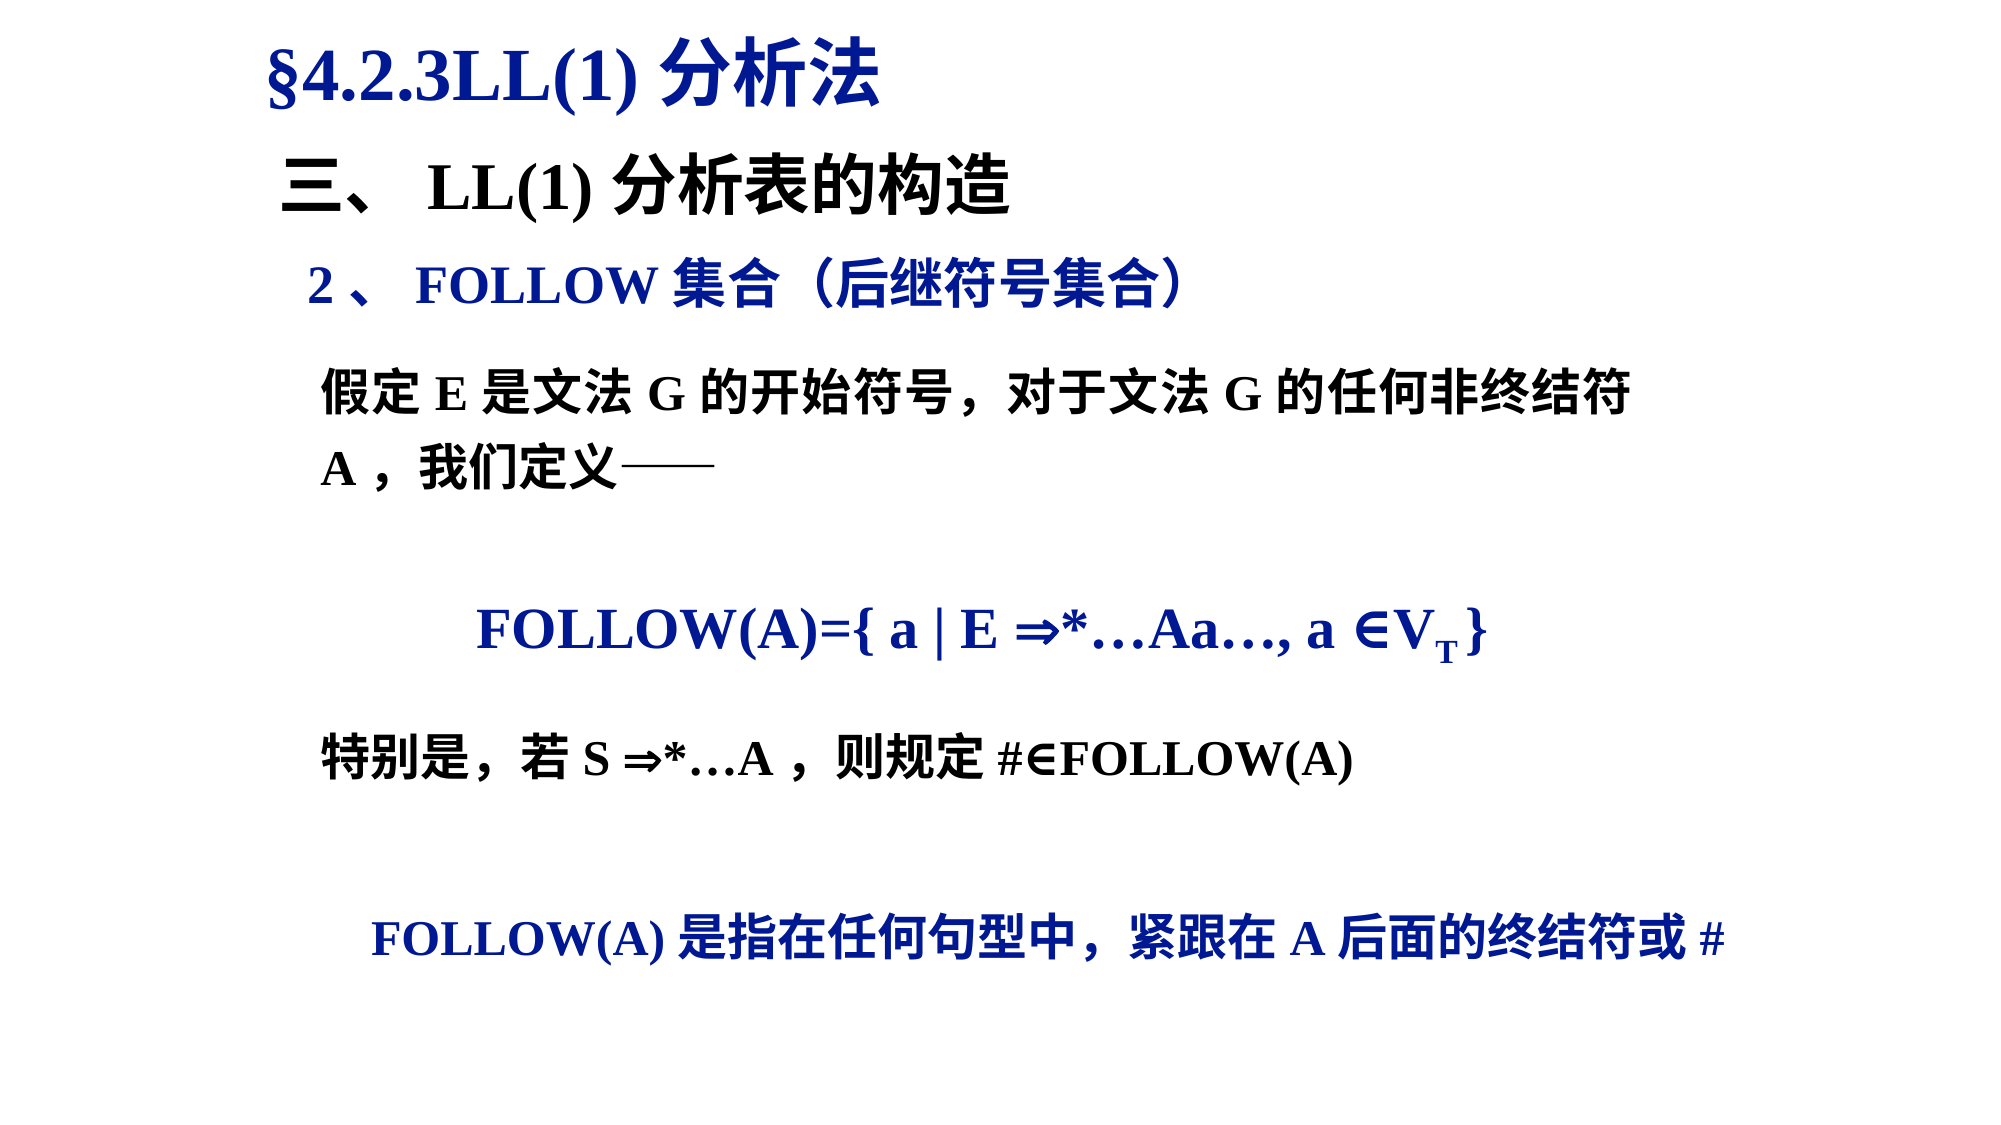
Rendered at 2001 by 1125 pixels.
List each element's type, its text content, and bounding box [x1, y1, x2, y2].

text_box §4.2.3LL(1)分析法 [249, 0, 1700, 130]
text_box 三、LL(1)分析表的构造 [263, 95, 1026, 230]
text_box FOLLOW(A)是指在任何句型中，紧跟在A后面的终结符或# [356, 898, 1797, 974]
text_box 2、FOLLOW集合（后继符号集合） [293, 241, 1331, 322]
text_box [308, 361, 1691, 894]
text_box 假定E是文法G的开始符号，对于文法G的任何非终结符A，我们定义—— FOLLOW(A)={ a | E *…Aa…, a ∈VT } 特别是，若S *…A，则规定#∈FOLLOW(A) [305, 338, 1660, 794]
